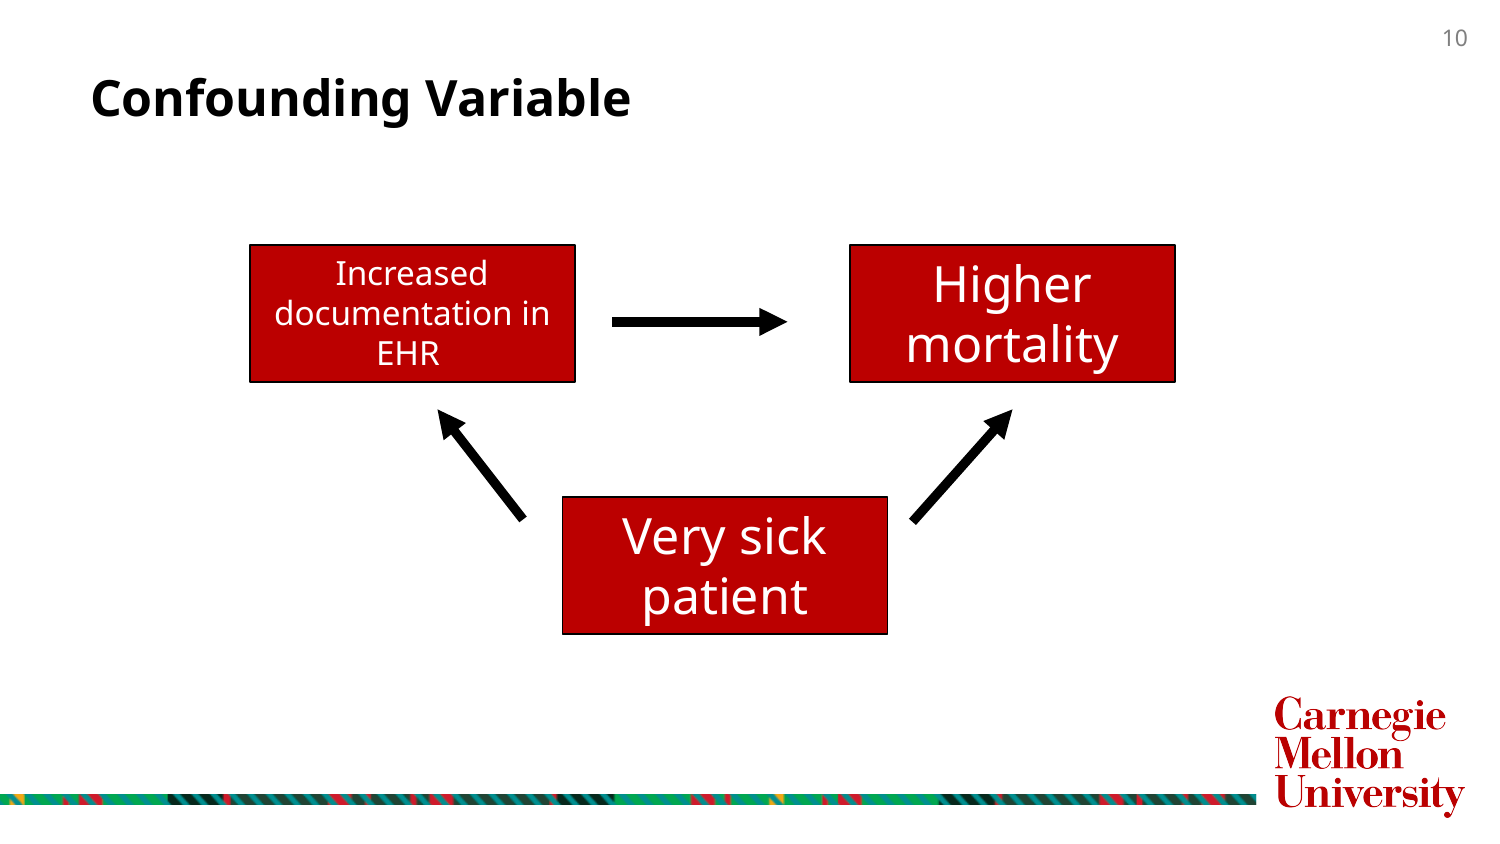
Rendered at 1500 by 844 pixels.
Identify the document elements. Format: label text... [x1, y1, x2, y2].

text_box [437, 409, 1013, 635]
text_box Increased documentation in EHR [249, 244, 575, 383]
text_box Higher mortality [849, 244, 1175, 383]
picture [1275, 696, 1465, 818]
picture [0, 794, 1257, 805]
title Confounding Variable [75, 59, 1425, 160]
